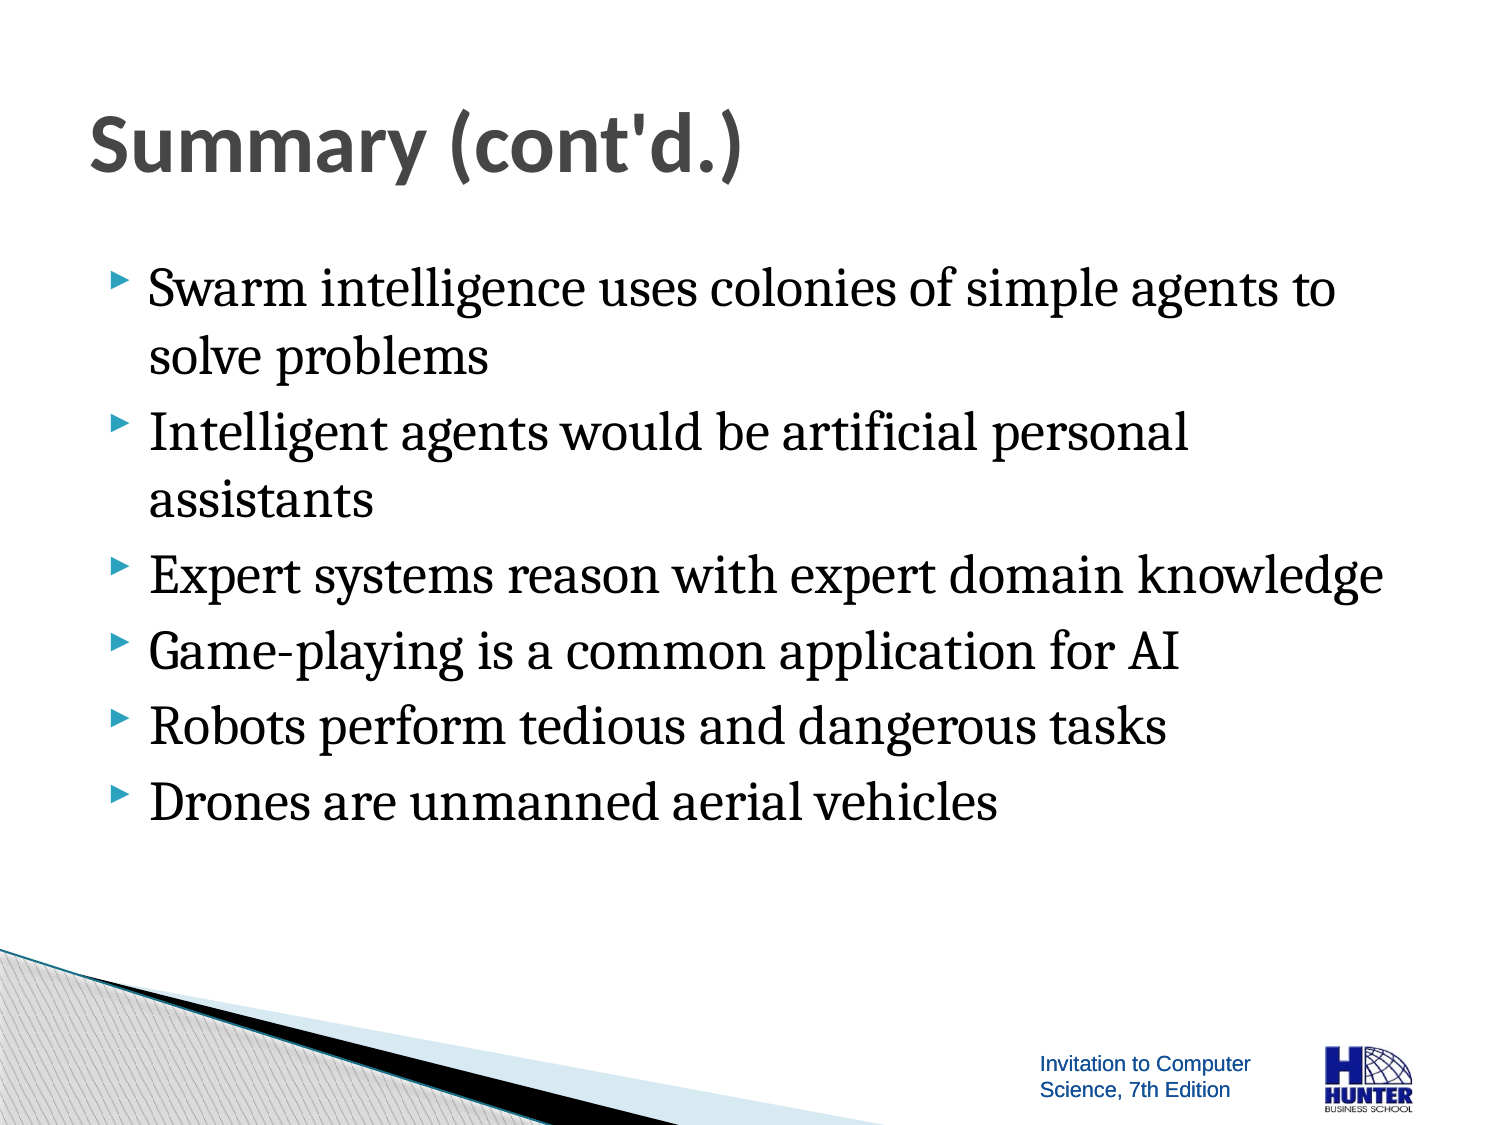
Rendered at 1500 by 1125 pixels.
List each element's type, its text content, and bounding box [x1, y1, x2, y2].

picture [1325, 1046, 1413, 1113]
list Swarm intelligence uses colonies of simple agents to solve problems Intelligent agents would be artificial personal assistants Expert systems reason with expert domain knowledge Game-playing is a common application for AI Robots perform tedious and dangerous tasks Drones are unmanned aerial vehicles [75, 243, 1425, 986]
title Summary (cont'd.) [75, 45, 1425, 233]
